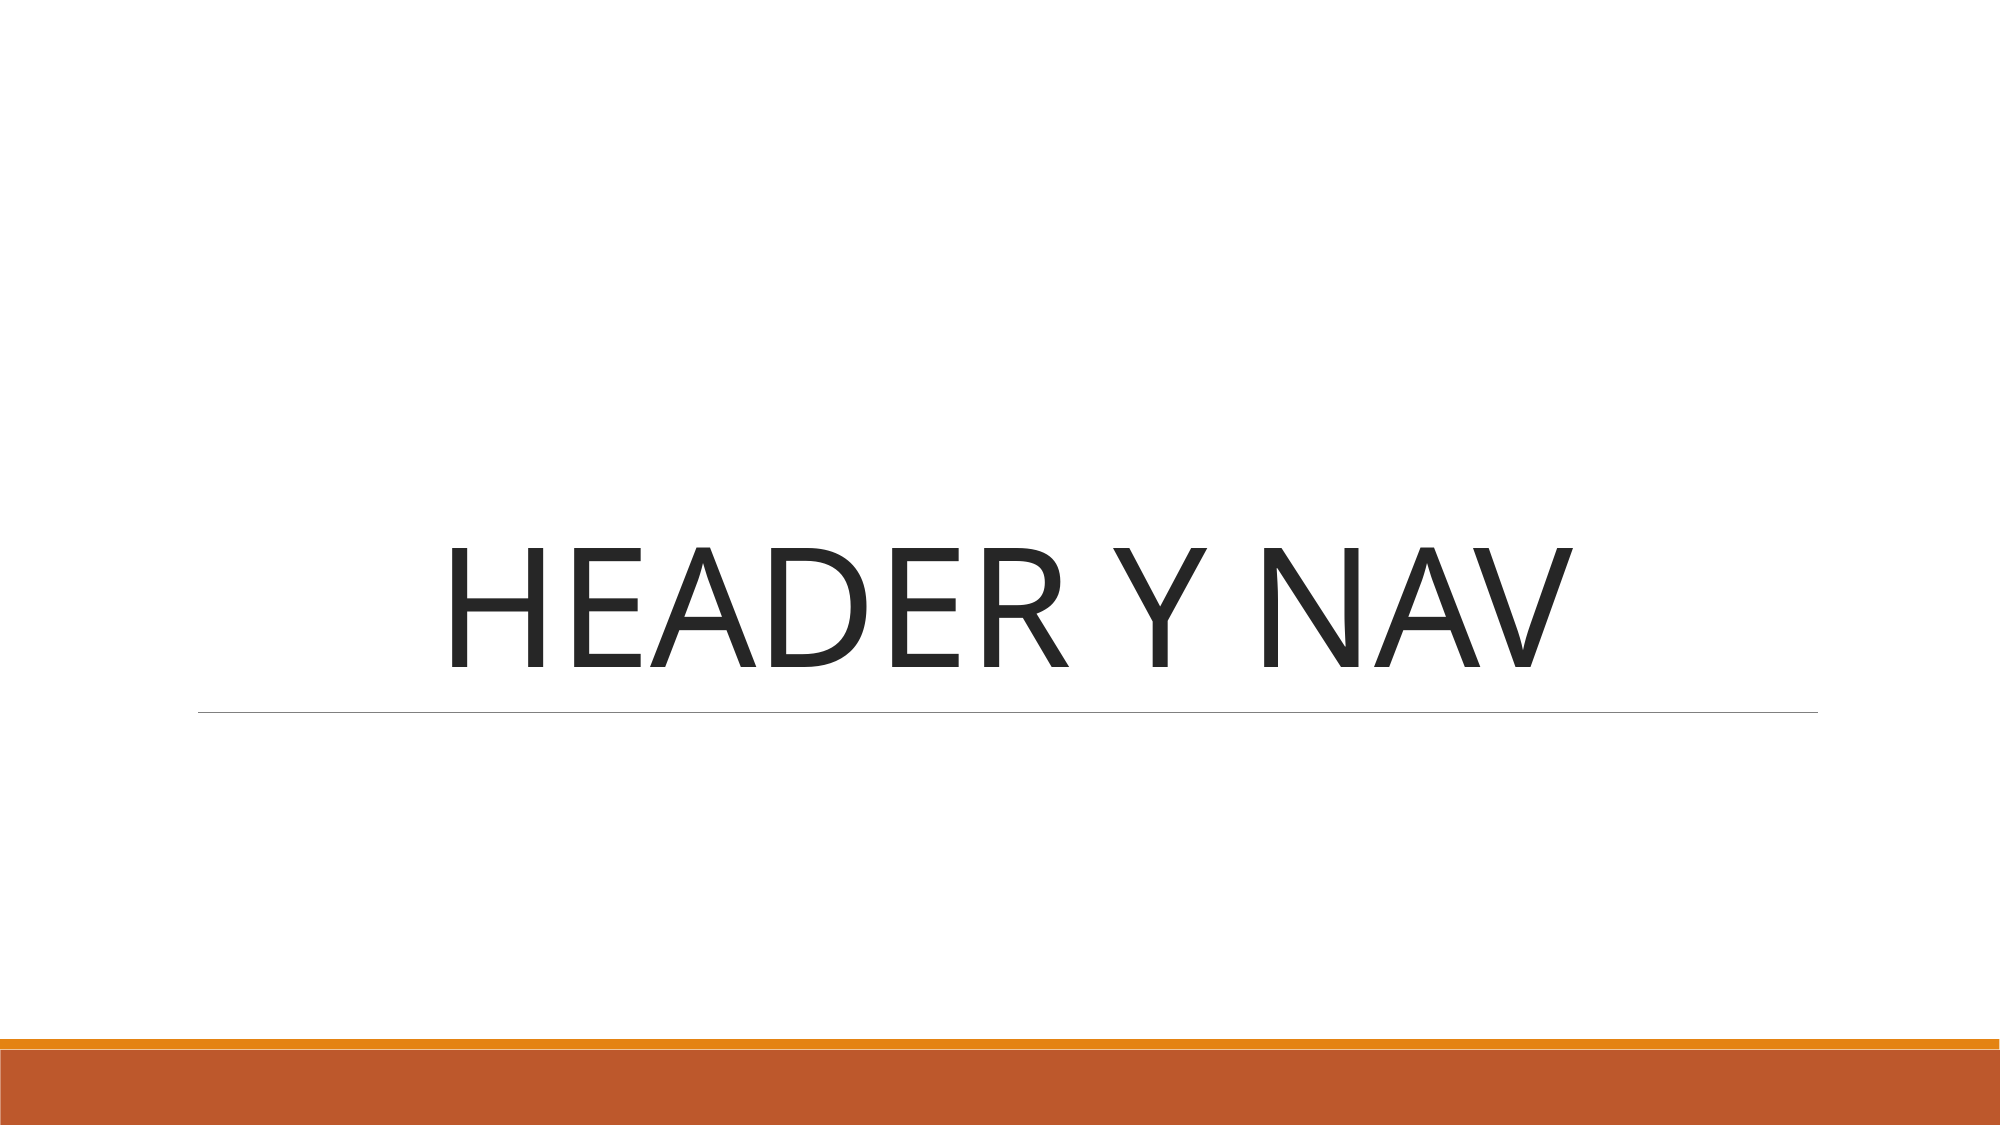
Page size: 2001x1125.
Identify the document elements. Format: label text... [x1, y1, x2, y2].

title HEADER Y NAV [180, 124, 1830, 710]
